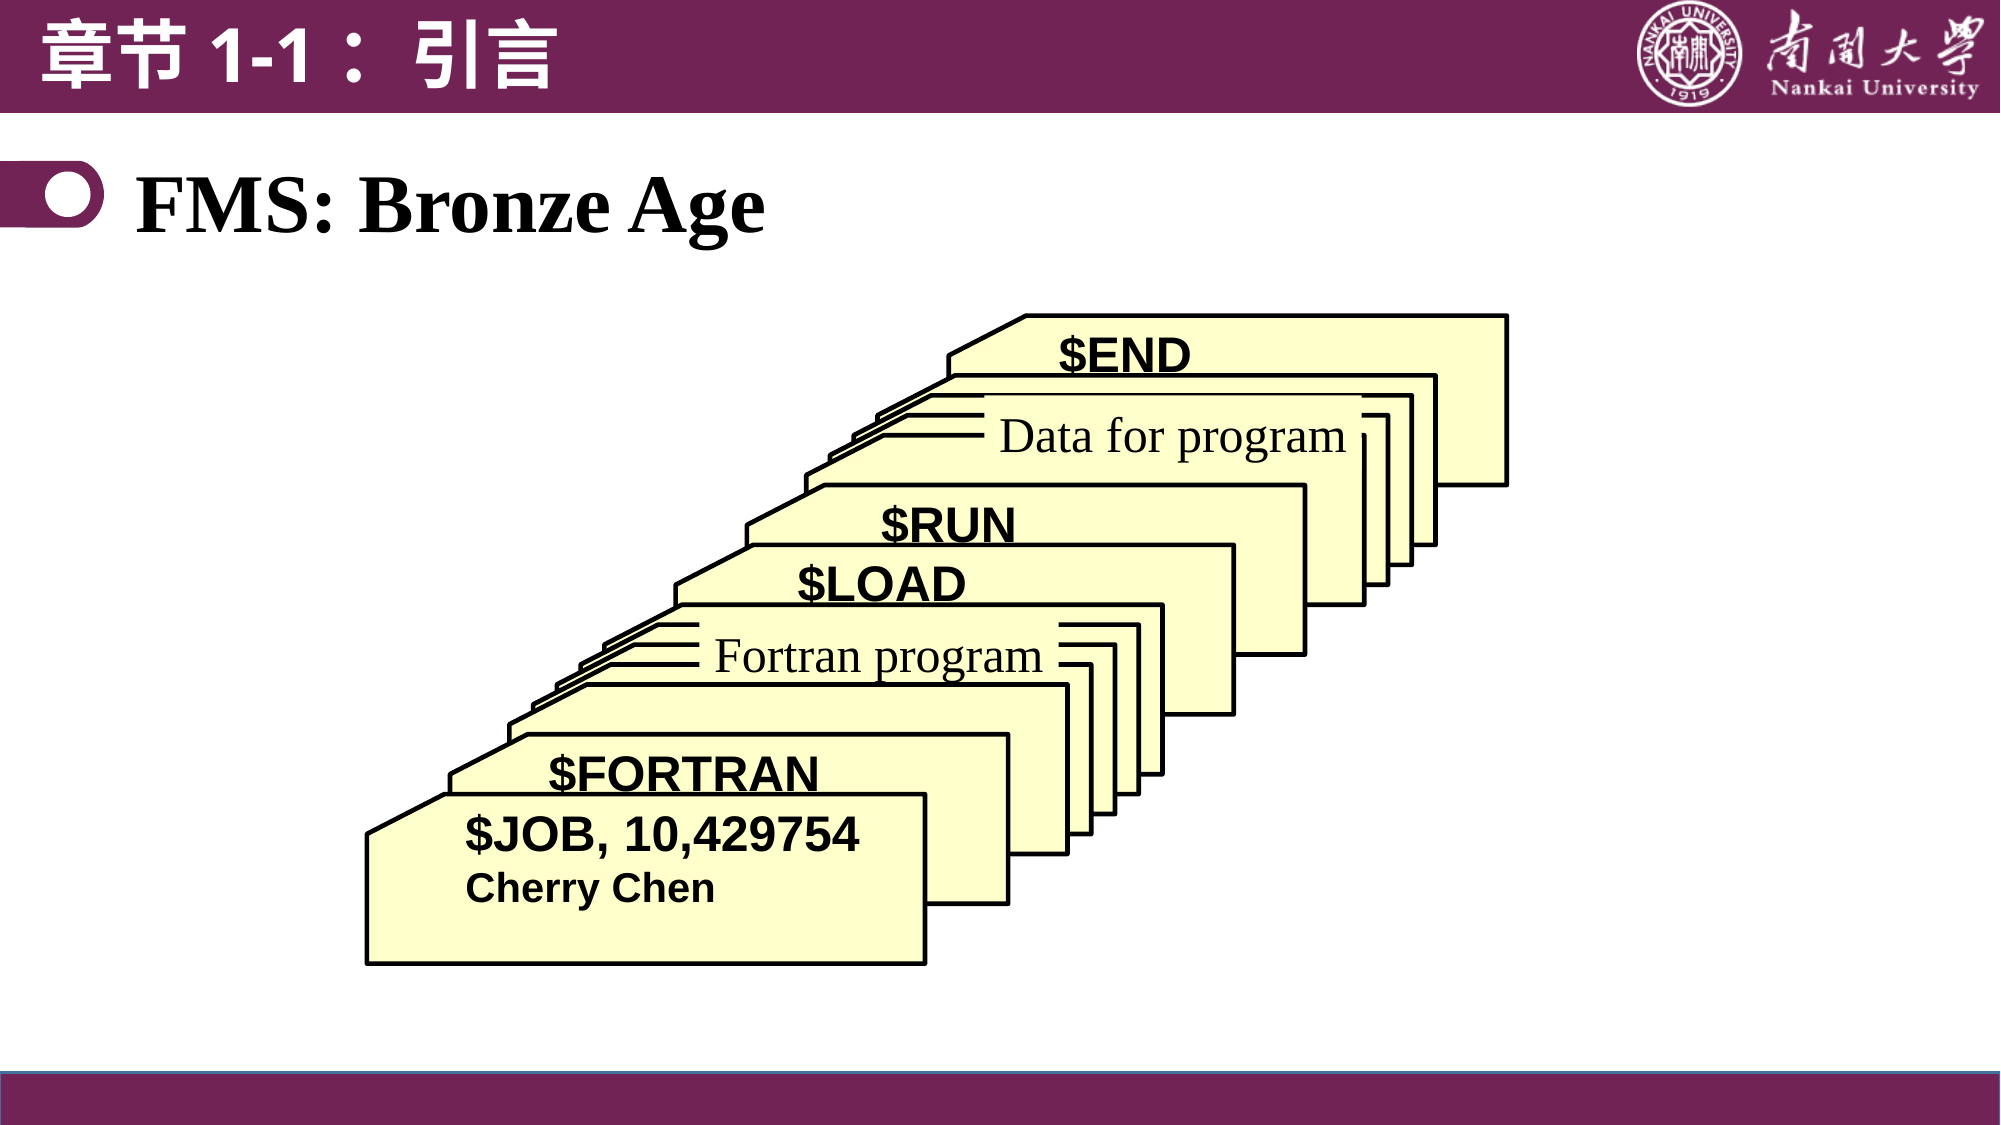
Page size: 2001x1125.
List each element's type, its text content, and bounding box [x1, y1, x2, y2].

title FMS: Bronze Age [120, 130, 1620, 259]
text_box 章节1-1：引言 [24, 0, 1025, 116]
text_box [0, 160, 104, 228]
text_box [366, 315, 1507, 964]
picture [1637, 0, 2001, 110]
